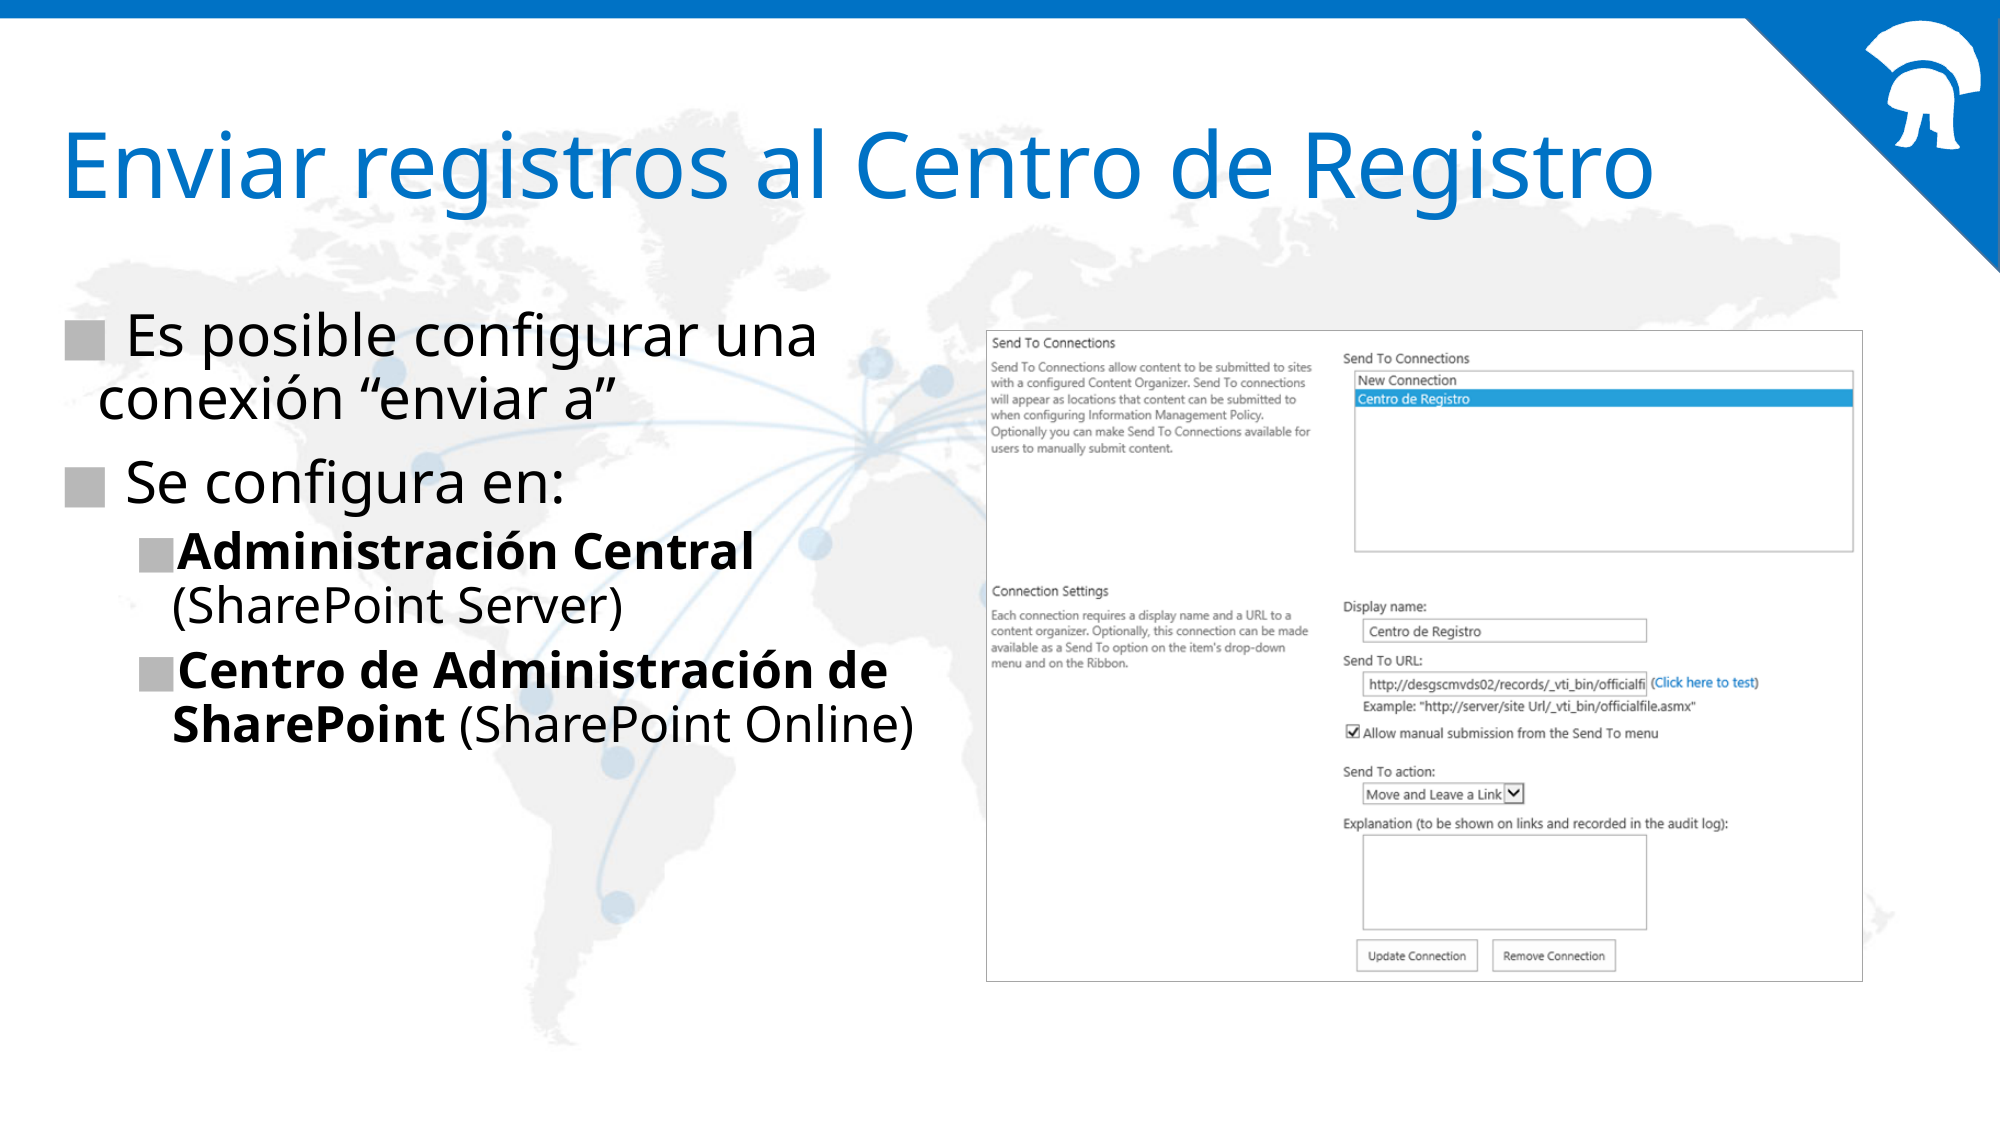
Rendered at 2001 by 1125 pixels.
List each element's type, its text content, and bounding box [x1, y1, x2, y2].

title Enviar registros al Centro de Registro [45, 59, 1863, 278]
picture [0, 0, 2001, 1125]
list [986, 330, 1863, 982]
list Es posible configurar una conexión “enviar a” Se configura en: Administración Central (SharePoint Server) Centro de Administración de SharePoint (SharePoint Online) [45, 298, 932, 1013]
